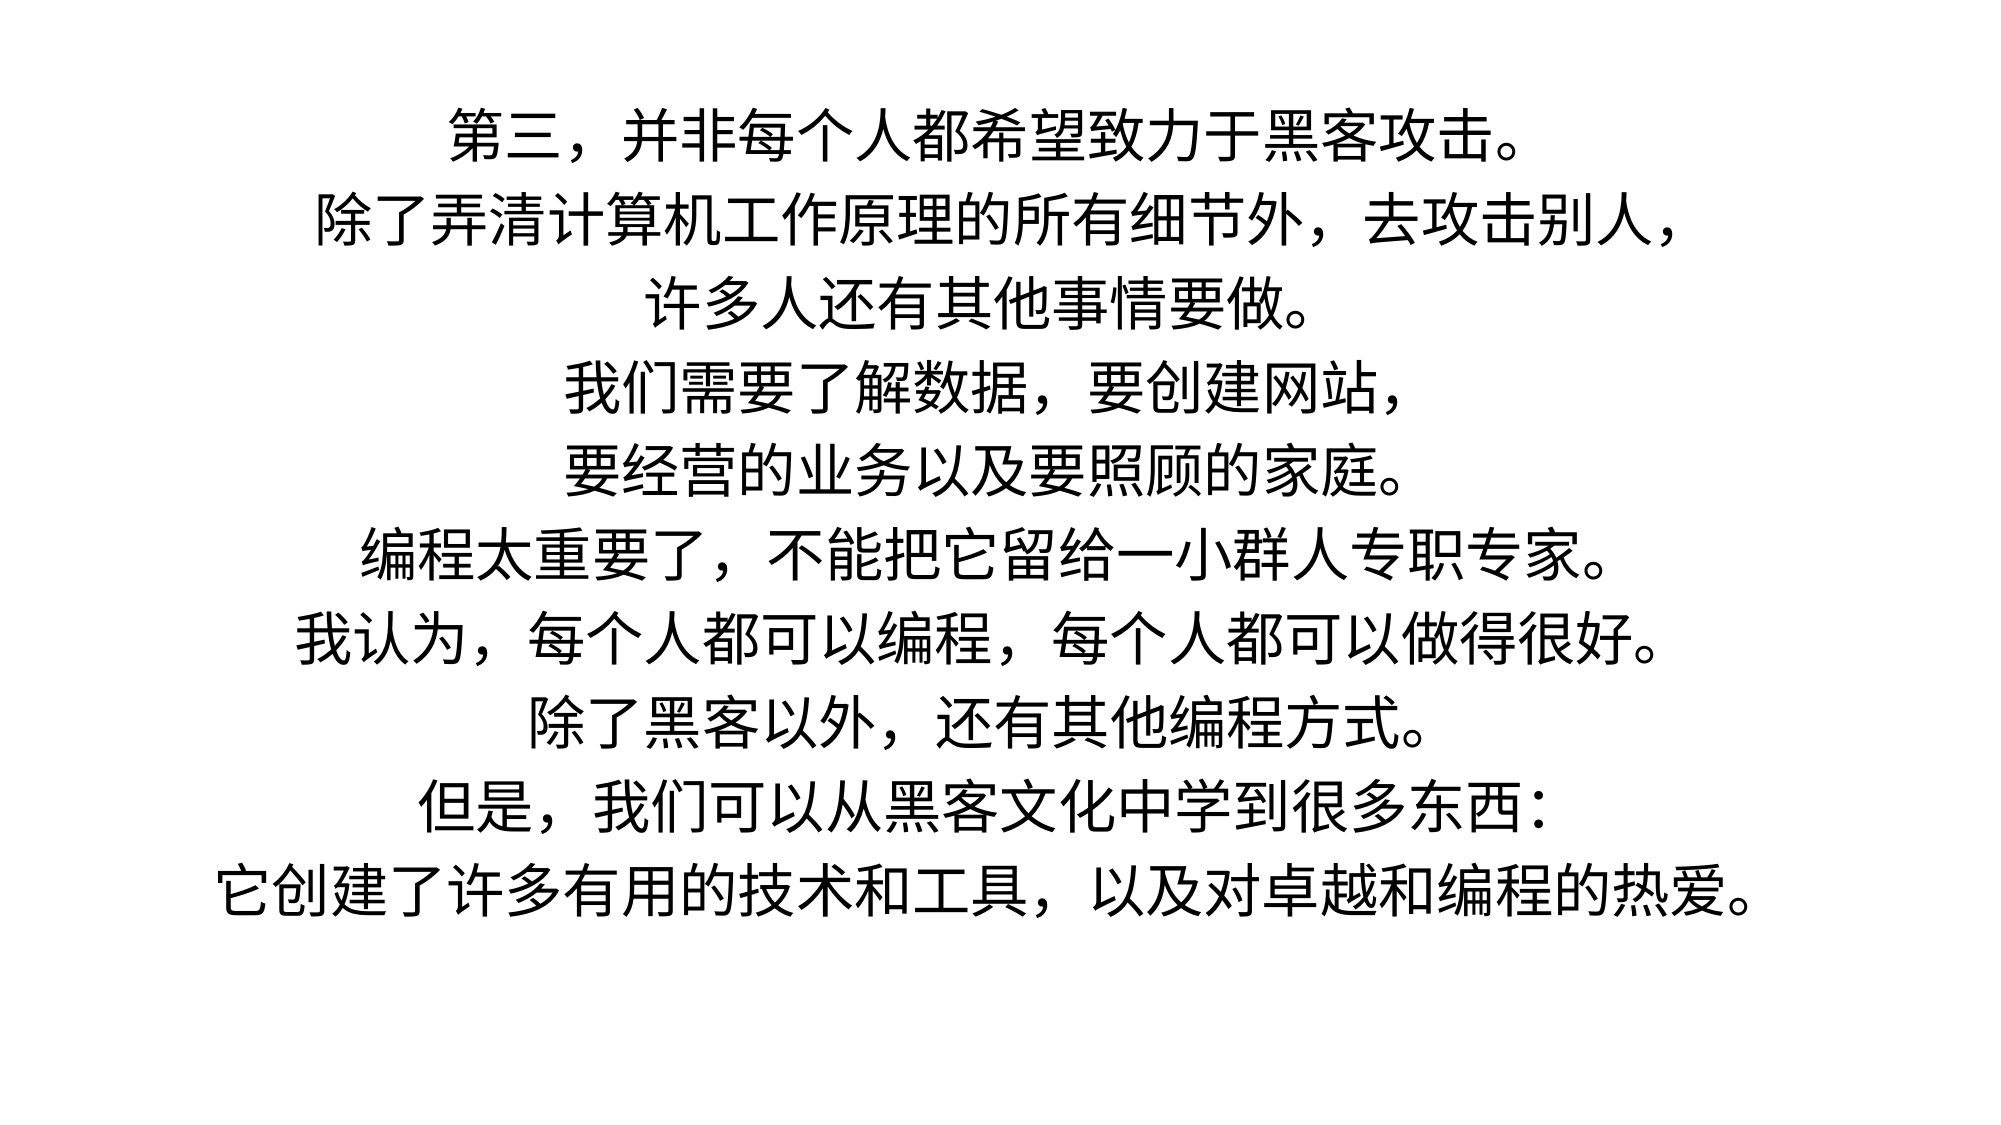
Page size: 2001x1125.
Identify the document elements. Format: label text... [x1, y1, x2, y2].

list 第三，并非每个人都希望致力于黑客攻击。 除了弄清计算机工作原理的所有细节外，去攻击别人， 许多人还有其他事情要做。 我们需要了解数据，要创建网站， 要经营的业务以及要照顾的家庭。 编程太重要了，不能把它留给一小群人专职专家。 我认为，每个人都可以编程，每个人都可以做得很好。 除了黑客以外，还有其他编程方式。 但是，我们可以从黑客文化中学到很多东西： 它创建了许多有用的技术和工具，以及对卓越和编程的热爱。 [137, 99, 1863, 1036]
